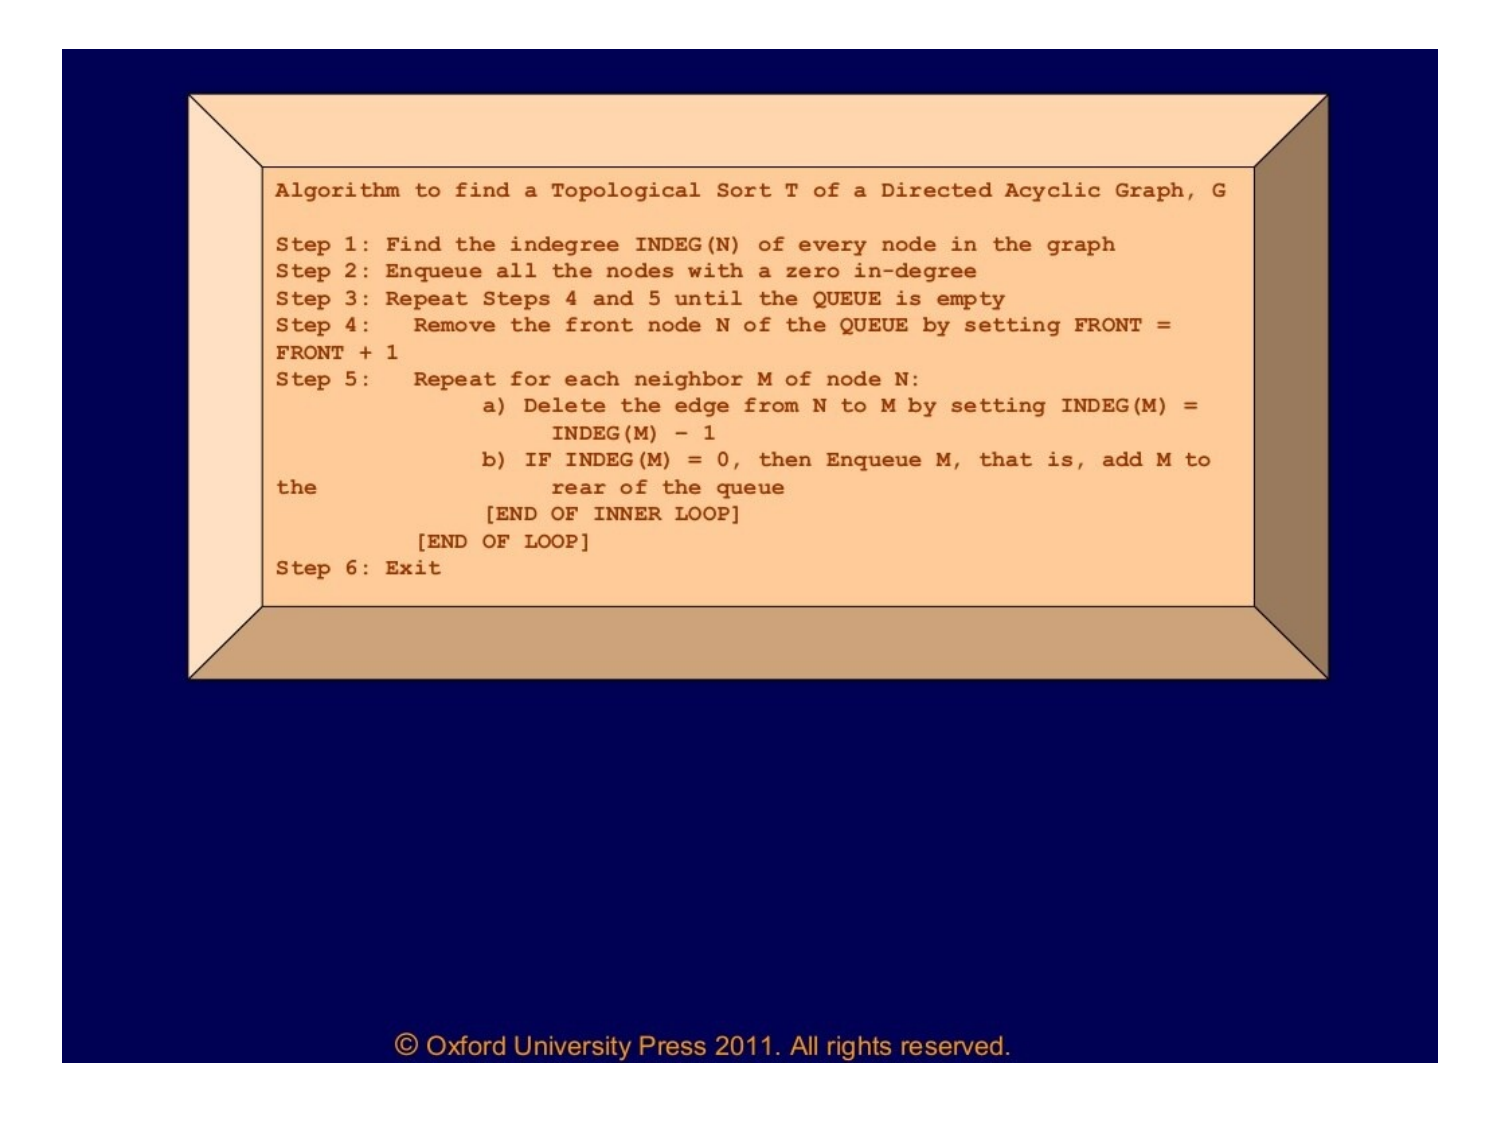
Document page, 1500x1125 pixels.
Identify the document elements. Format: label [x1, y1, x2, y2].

picture [62, 49, 1438, 1063]
